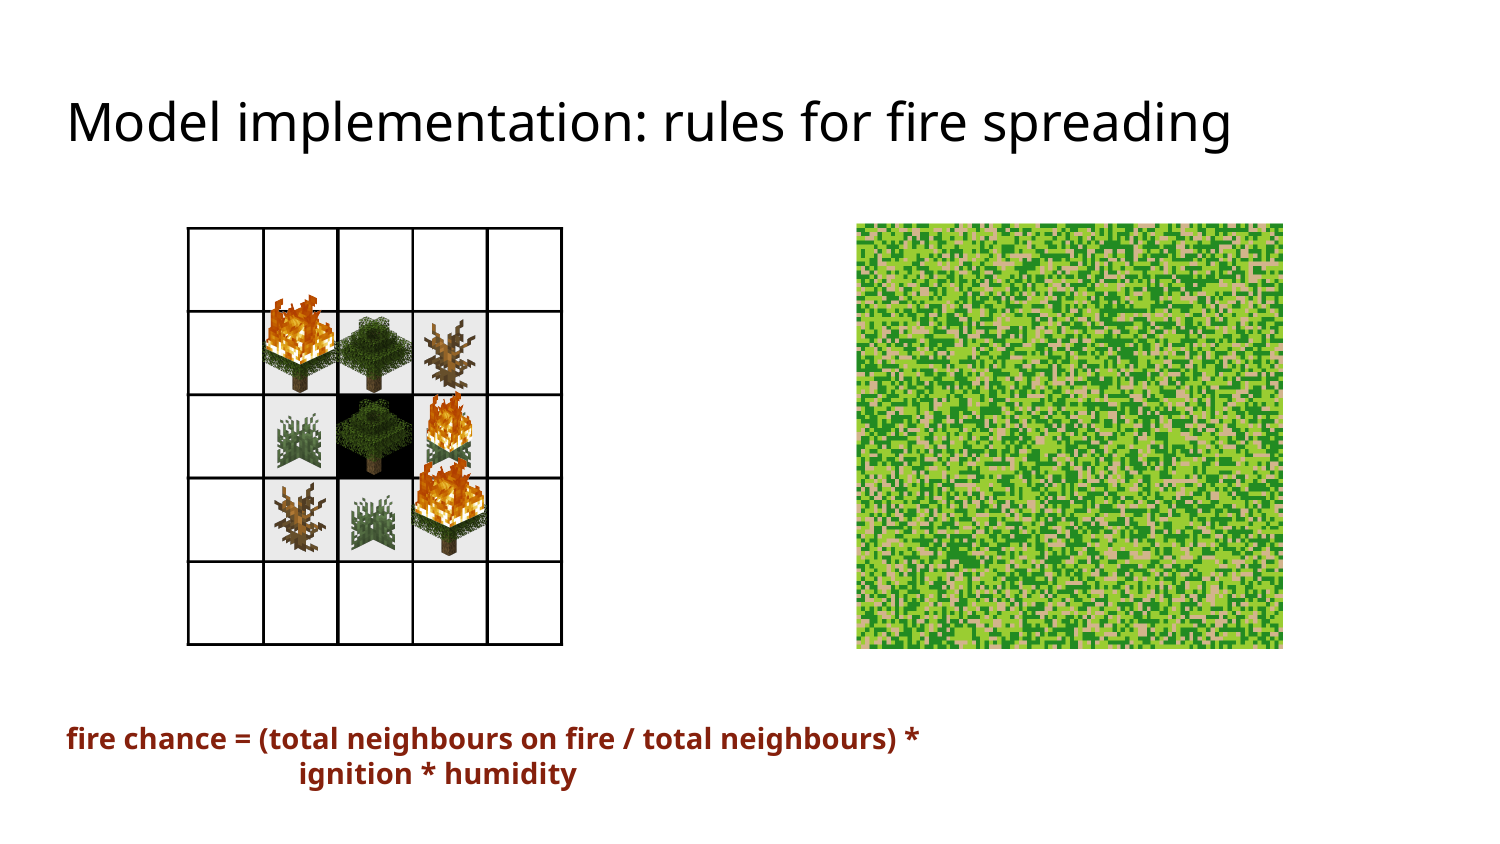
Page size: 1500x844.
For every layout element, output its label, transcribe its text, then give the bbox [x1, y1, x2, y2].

text_box fire chance = (total neighbours on fire / total neighbours) * ignition * humidity [51, 705, 1270, 806]
title Model implementation: rules for fire spreading [51, 72, 1449, 167]
picture [186, 227, 564, 646]
picture [848, 215, 1291, 658]
